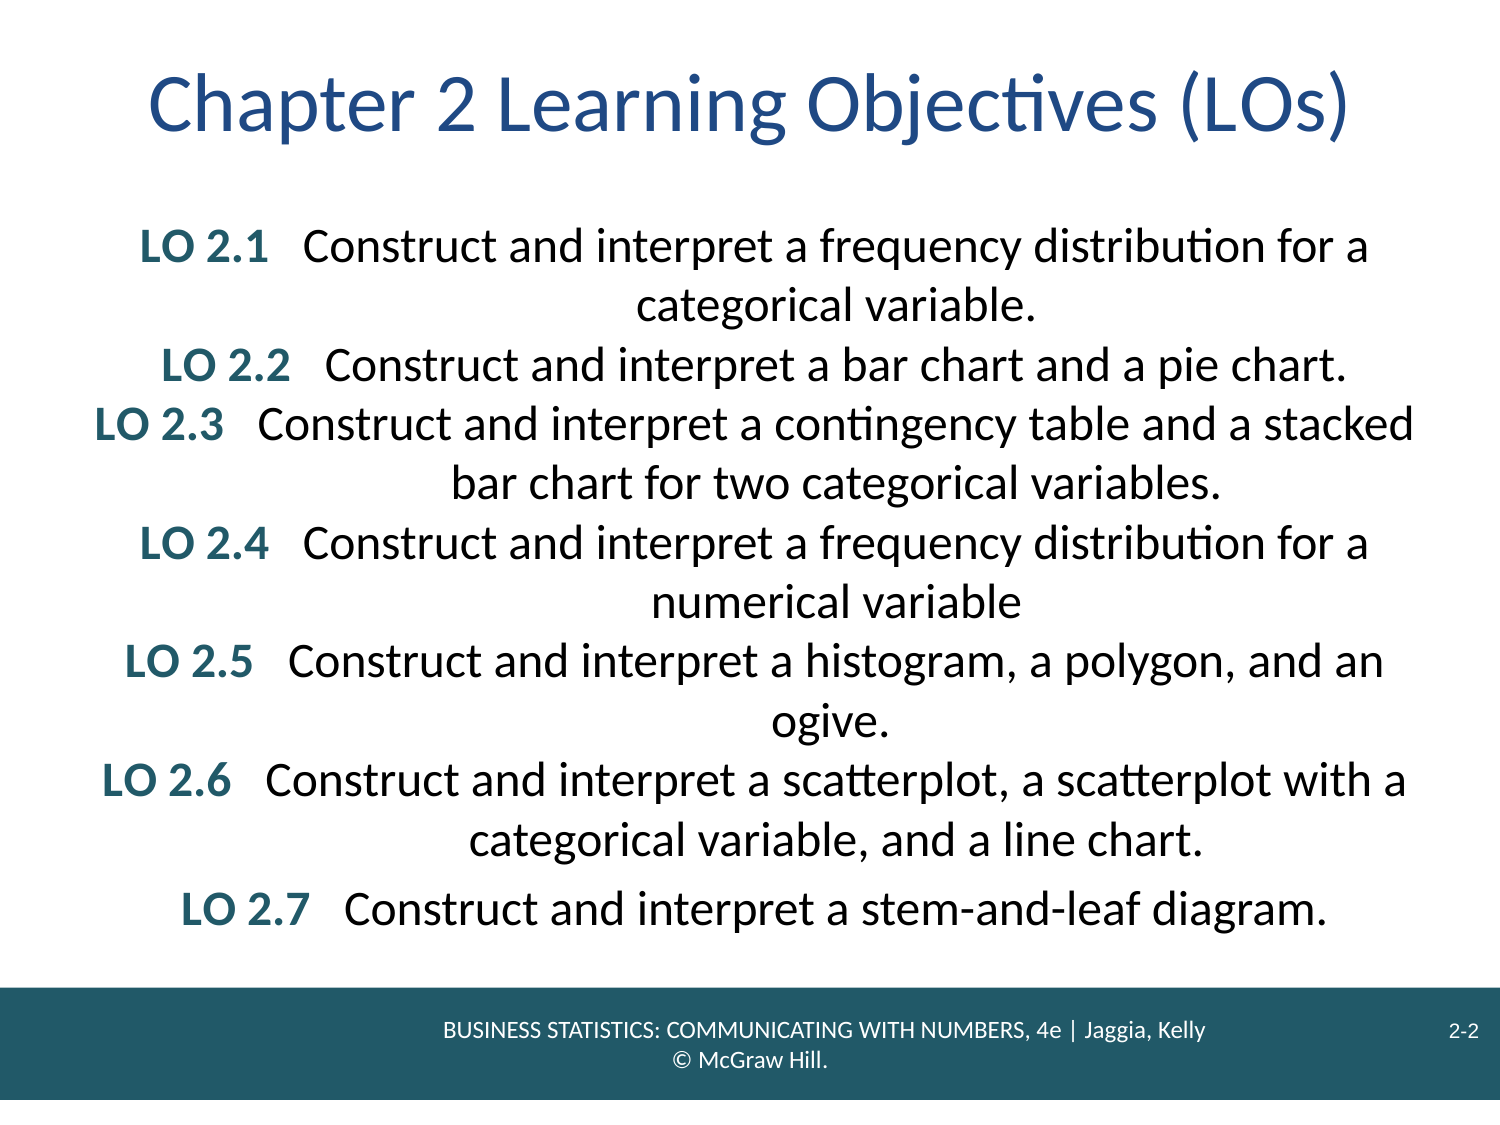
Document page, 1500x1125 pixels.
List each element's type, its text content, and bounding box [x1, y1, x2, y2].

title Chapter 2 Learning Objectives (L Os) [52, 4, 1448, 192]
list L O 2.1 Construct and interpret a frequency distribution for a categorical variable. L O 2.2 Construct and interpret a bar chart and a pie chart. L O 2.3 Construct and interpret a contingency table and a stacked bar chart for two categorical variables. L O 2.4 Construct and interpret a frequency distribution for a numerical variable L O 2.5 Construct and interpret a histogram, a polygon, and an ogive. L O 2.6 Construct and interpret a scatterplot, a scatterplot with a categorical variable, and a line chart. L O 2.7 Construct and interpret a stem-and-leaf diagram. [75, 205, 1435, 949]
